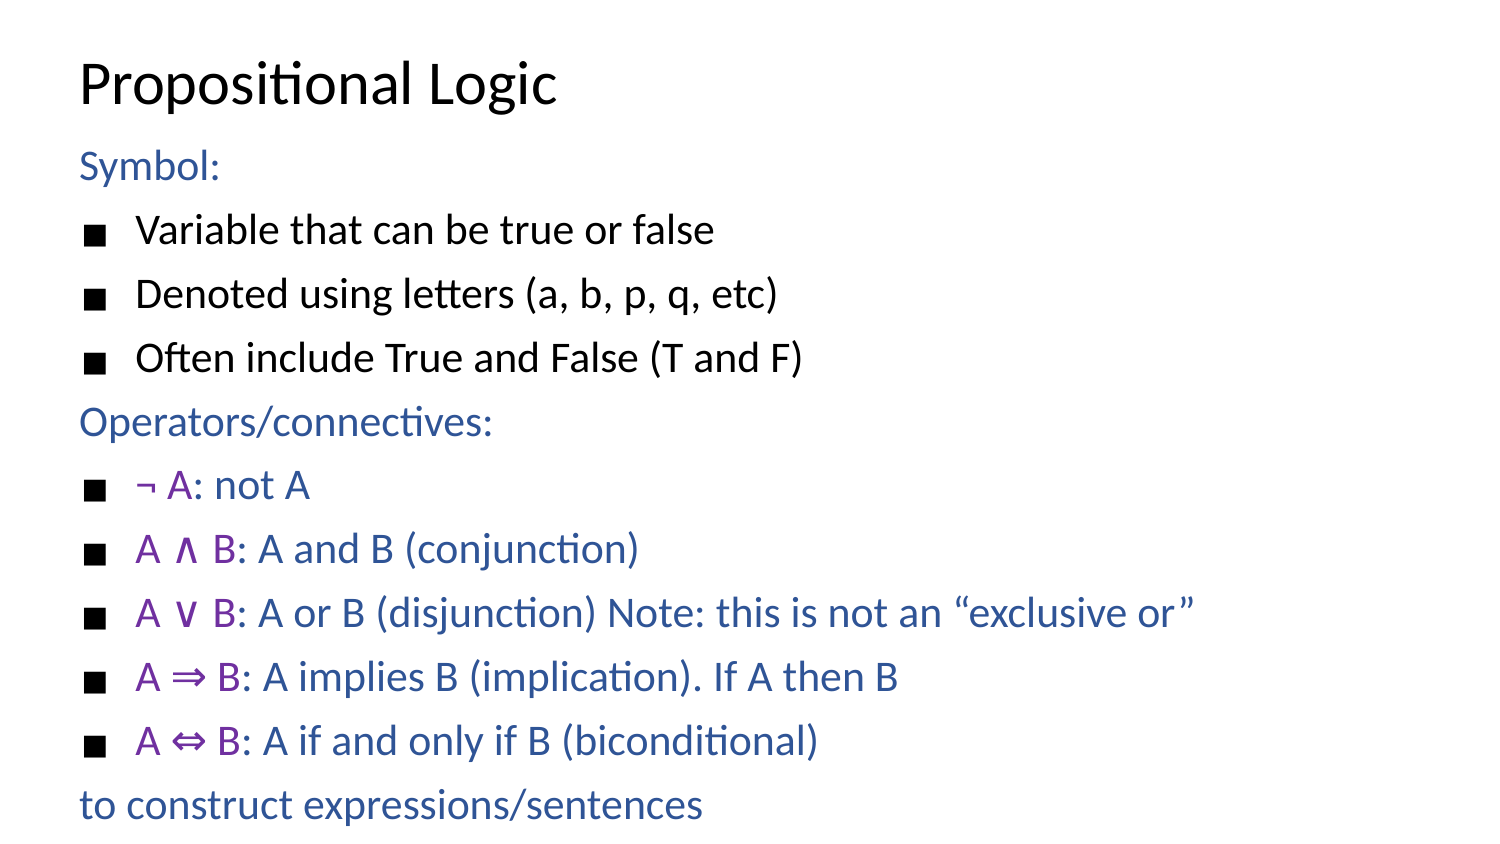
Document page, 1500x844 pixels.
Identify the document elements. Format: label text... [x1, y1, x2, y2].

list Symbol: Variable that can be true or false Denoted using letters (a, b, p, q, etc) Often include True and False (T and F) Operators/connectives: ¬ A: not A A ∧ B: A and B (conjunction) A ∨ B: A or B (disjunction) Note: this is not an “exclusive or” A ⇒ B: A implies B (implication). If A then B A ⇔ B: A if and only if B (biconditional) to construct expressions/sentences [67, 136, 1362, 388]
title Propositional Logic [67, 45, 1362, 123]
